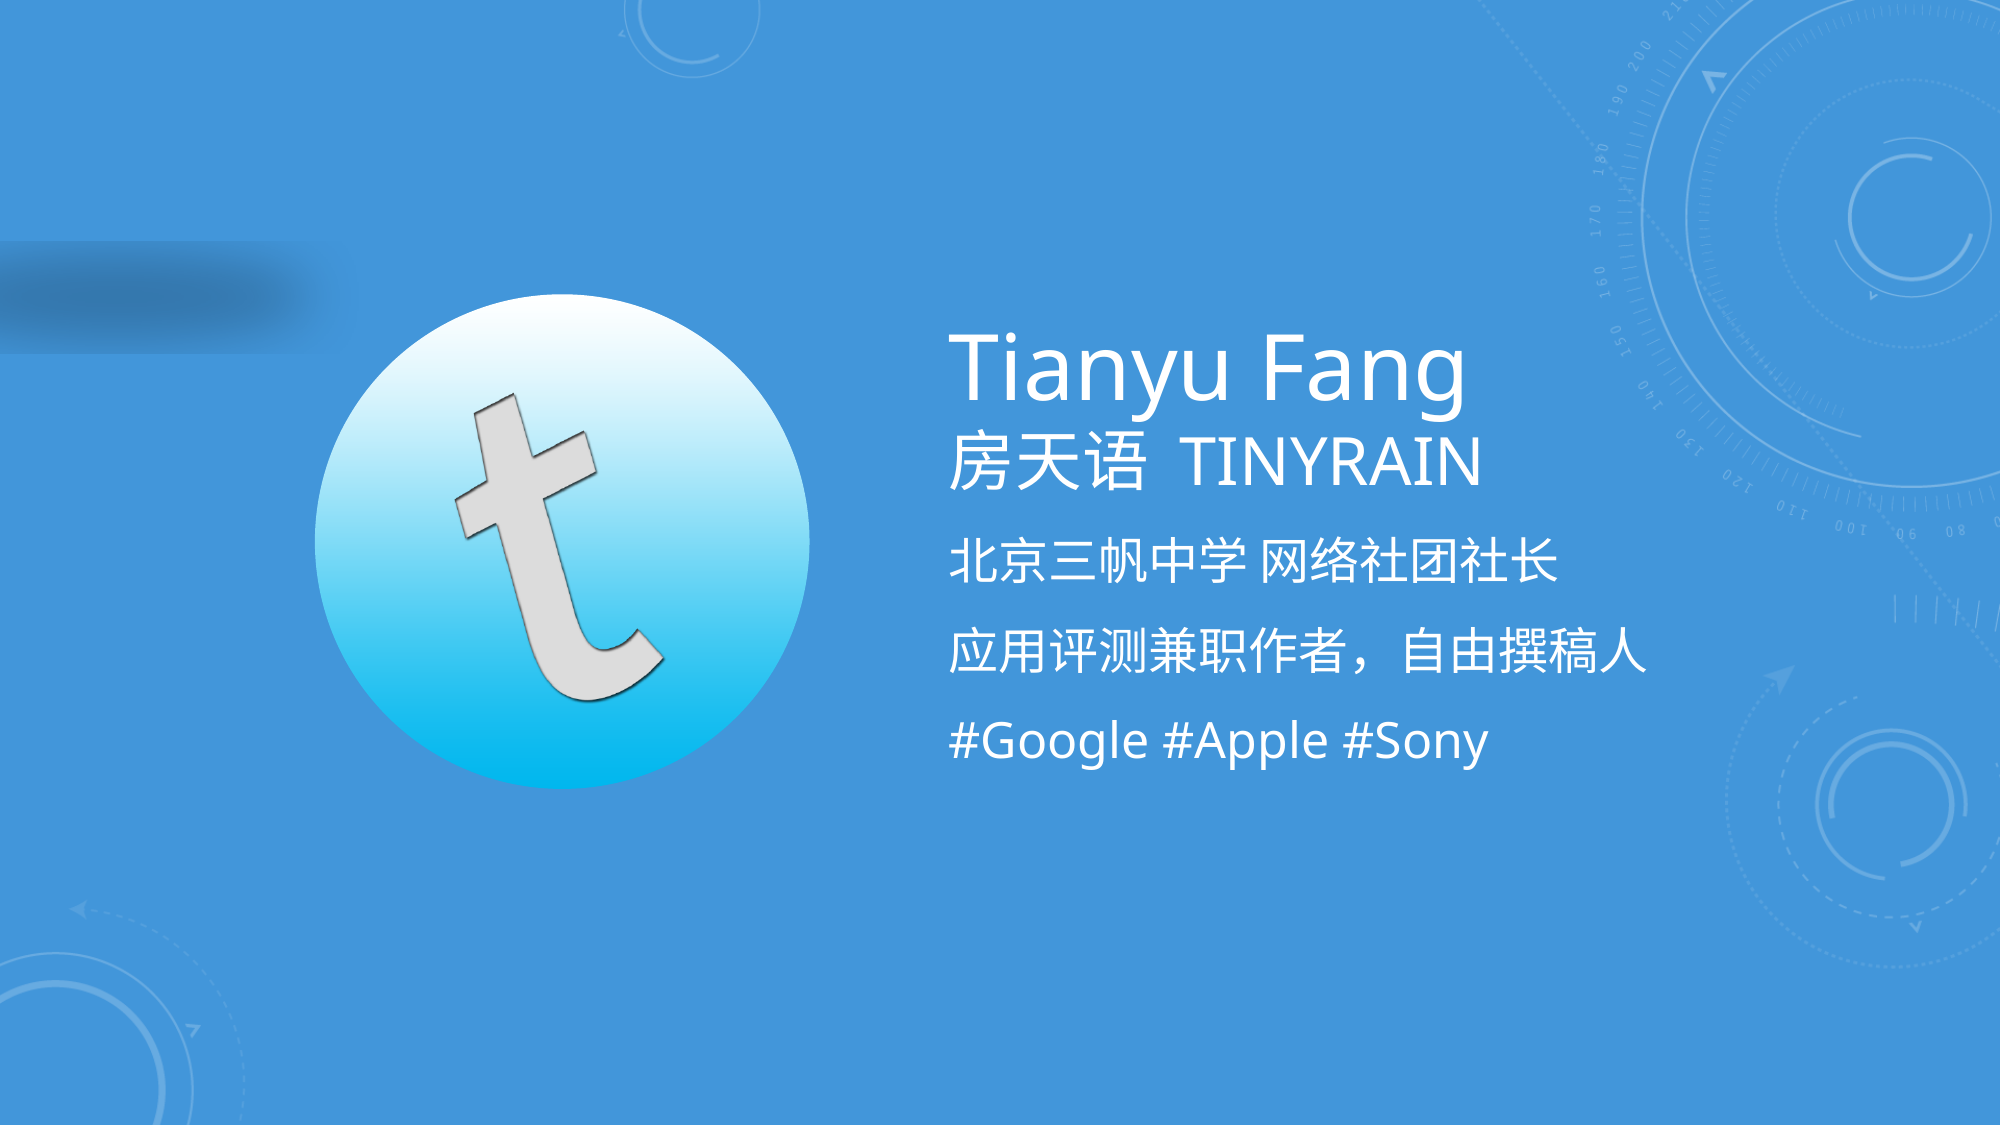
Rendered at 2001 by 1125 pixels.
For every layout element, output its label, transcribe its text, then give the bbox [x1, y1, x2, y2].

picture [0, 0, 2000, 1125]
text_box Tianyu Fang 房天语 TINYRAIN 北京三帆中学 网络社团社长 应用评测兼职作者，自由撰稿人 #Google #Apple #Sony [933, 301, 1866, 777]
